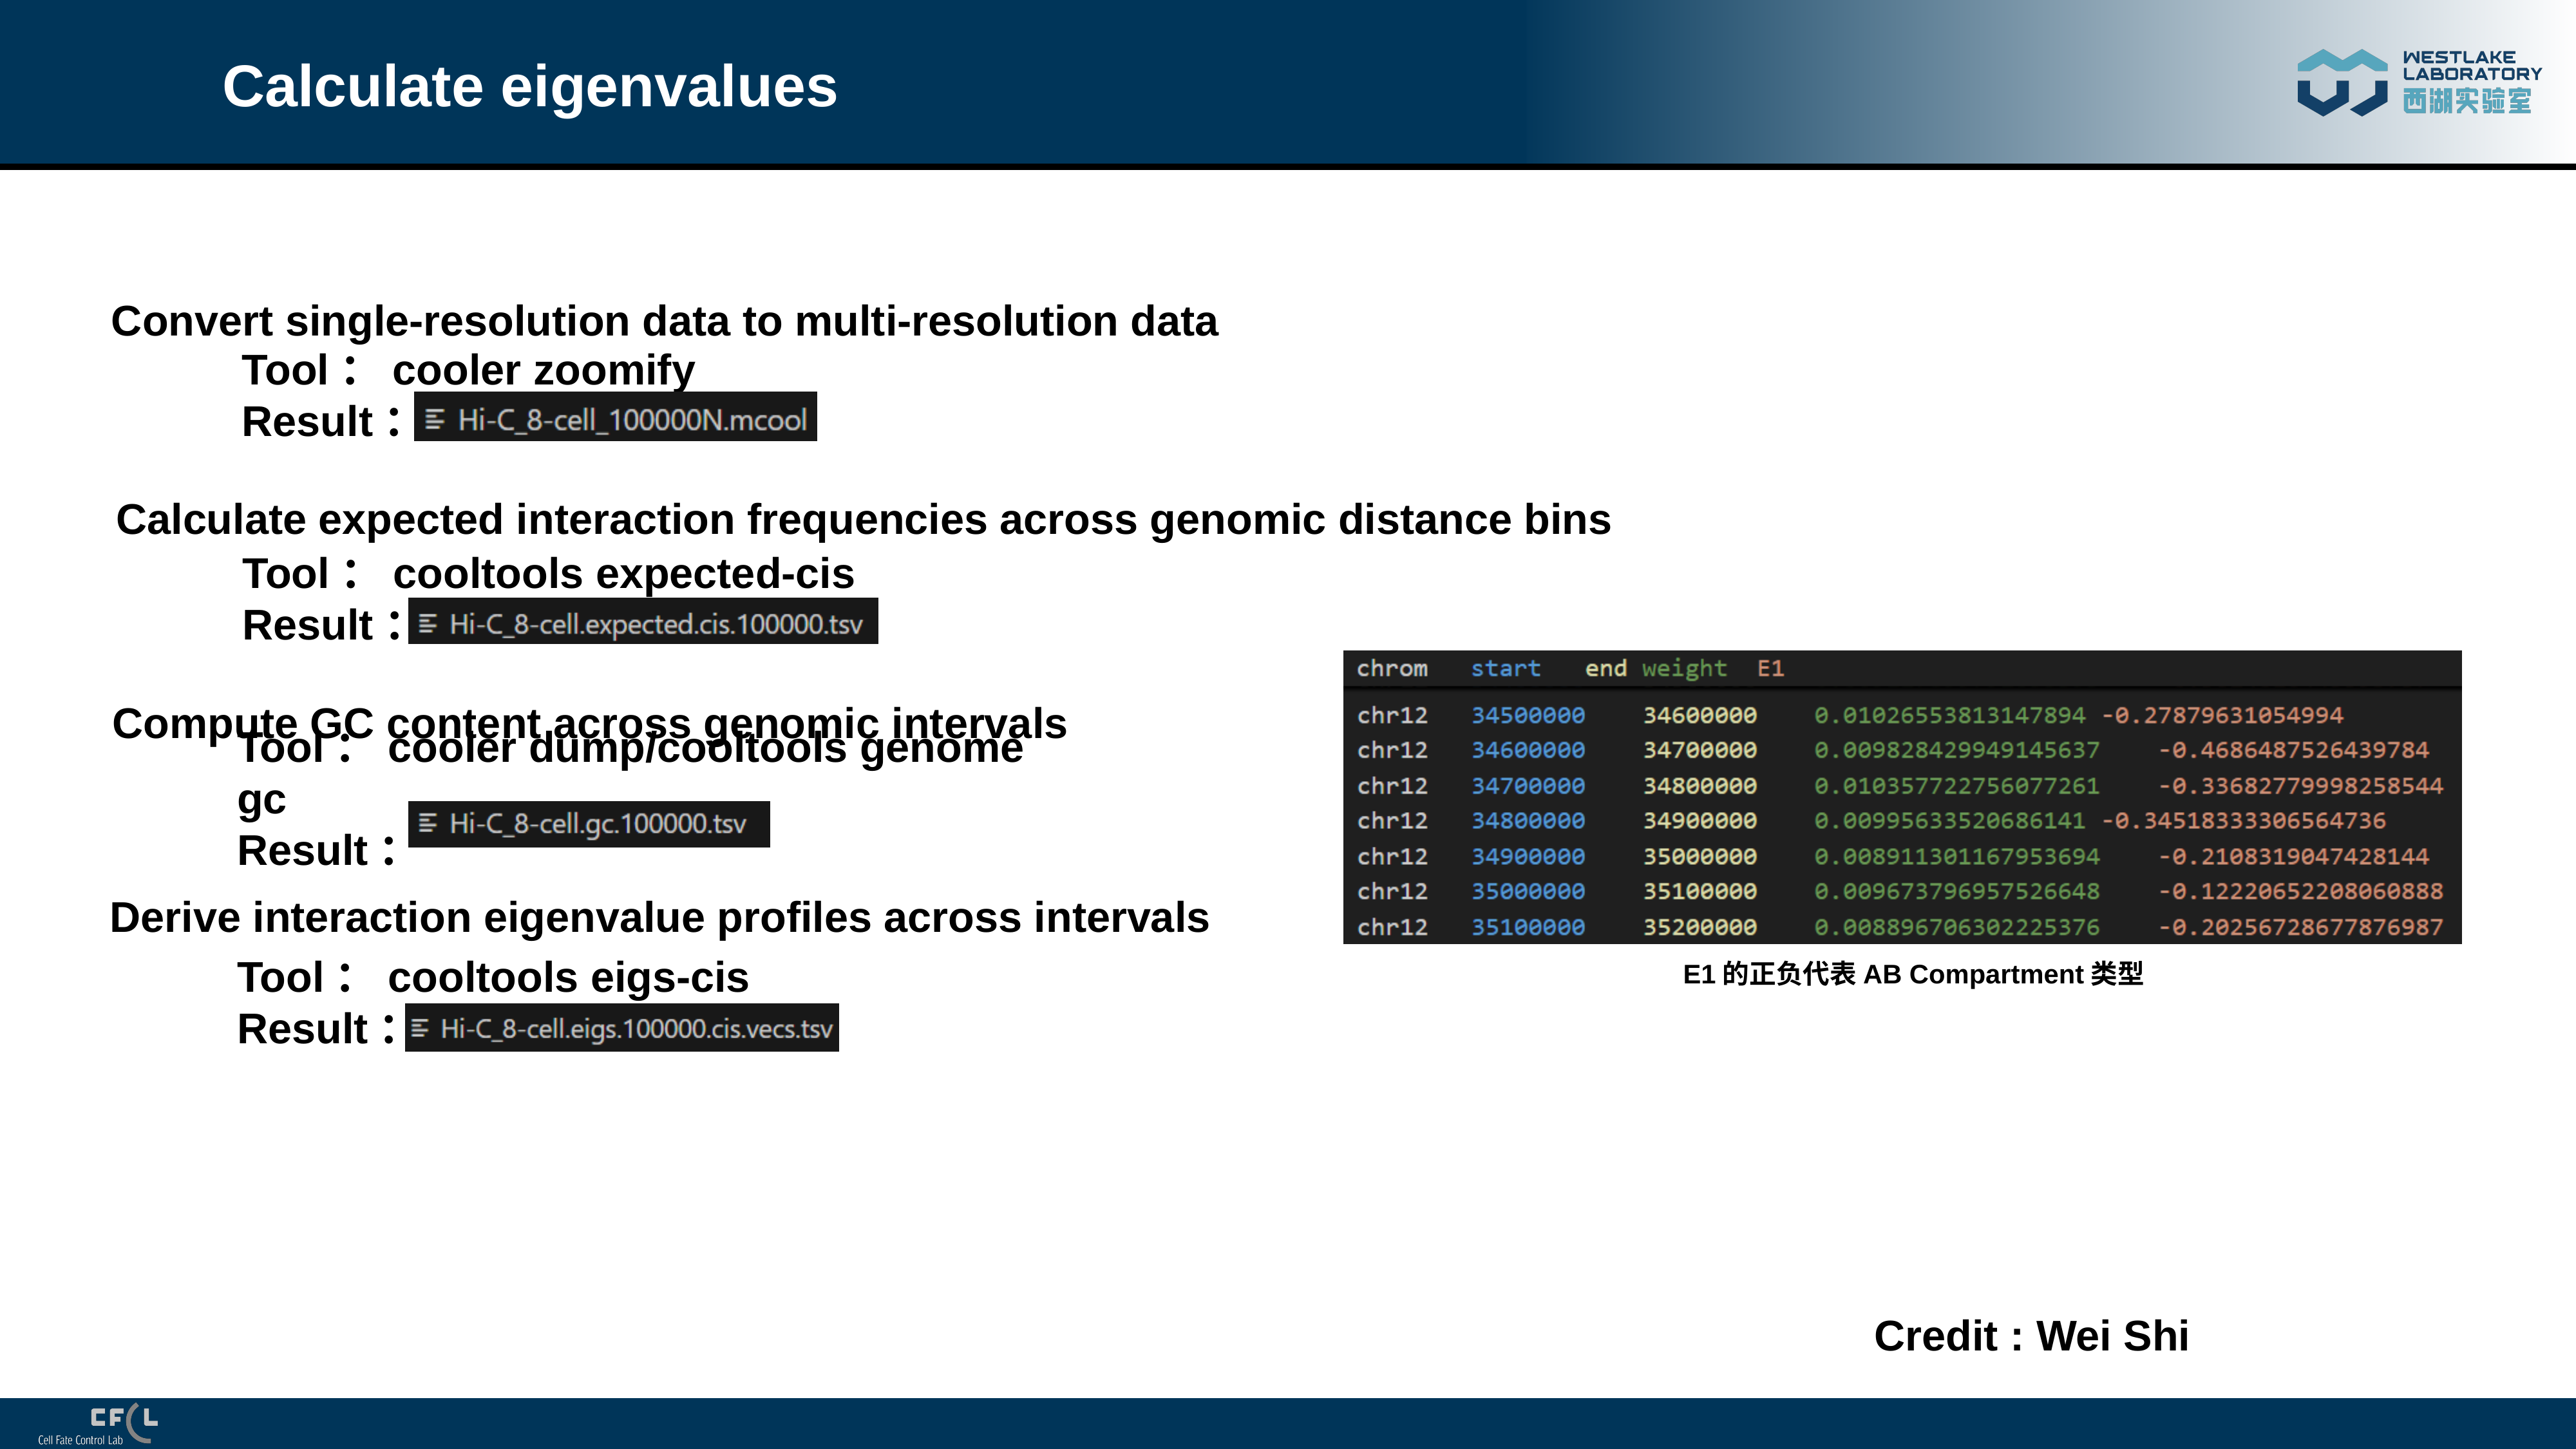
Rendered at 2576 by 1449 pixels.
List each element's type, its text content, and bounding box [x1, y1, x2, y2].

picture [405, 1003, 839, 1052]
text_box Compute GC content across genomic intervals [104, 688, 1278, 755]
text_box Tool：cooler dump/cooltools genome gc Result： [229, 755, 1088, 881]
picture [39, 1402, 158, 1444]
picture [408, 801, 770, 848]
text_box Tool：cooltools eigs-cis Result： [229, 942, 1088, 1060]
text_box Convert single-resolution data to multi-resolution data [104, 285, 1289, 352]
text_box E1的正负代表AB Compartment类型 [1648, 949, 2179, 997]
text_box Credit : Wei Shi [1689, 1303, 2376, 1364]
text_box Tool：cooler zoomify Result： [234, 352, 726, 453]
text_box Derive interaction eigenvalue profiles across intervals [102, 881, 1406, 948]
picture [414, 392, 818, 441]
picture [2362, 49, 2543, 117]
text_box Calculate expected interaction frequencies across genomic distance bins [108, 484, 1748, 551]
picture [408, 598, 878, 645]
picture [1343, 650, 2462, 945]
title Calculate eigenvalues [214, 0, 2362, 167]
text_box Tool：cooltools expected-cis Result： [234, 551, 884, 656]
